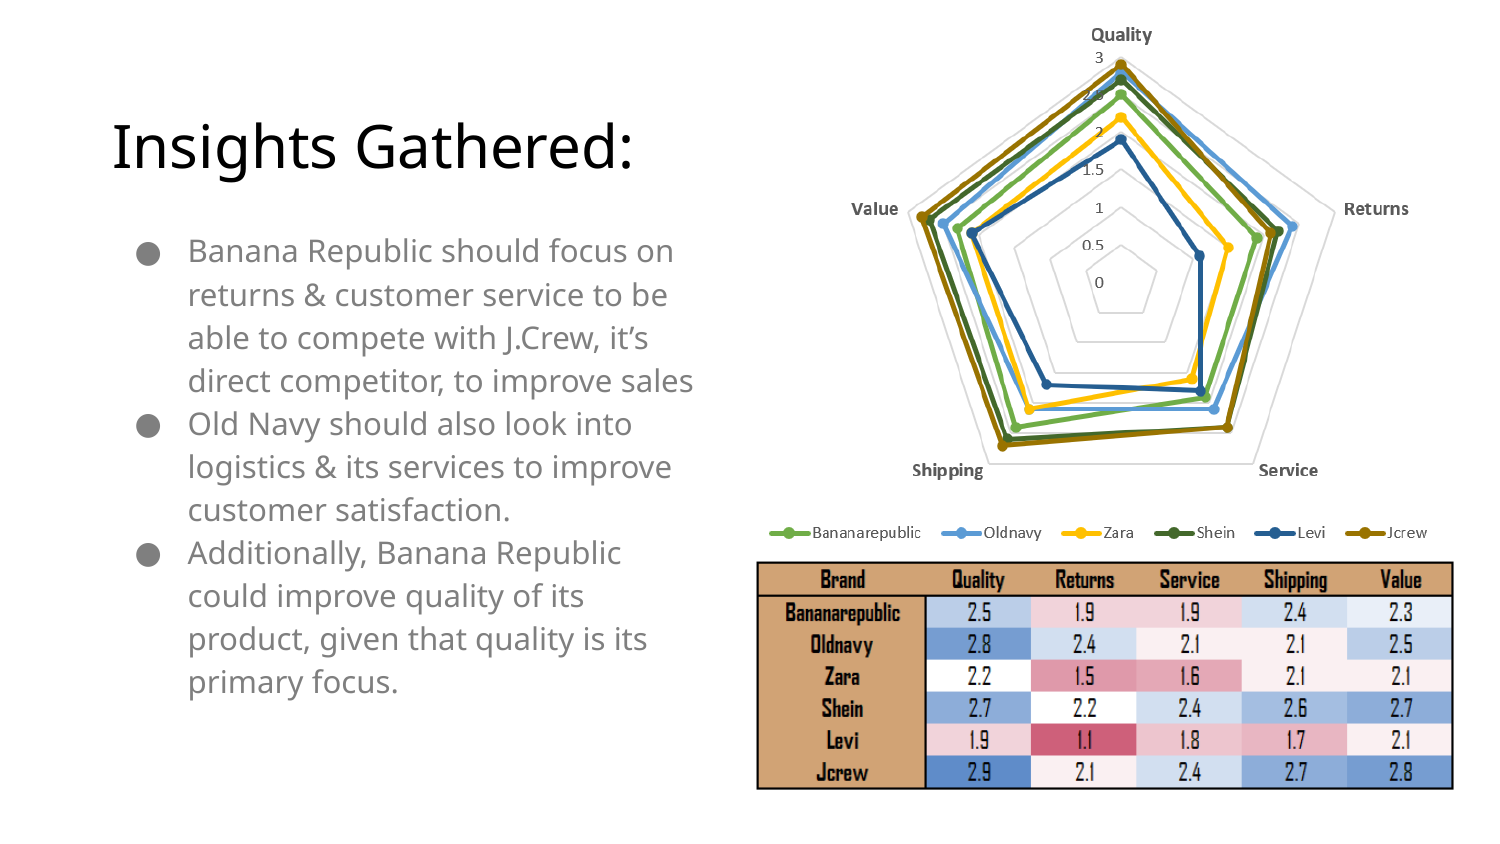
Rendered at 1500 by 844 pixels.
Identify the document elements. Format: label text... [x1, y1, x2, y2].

title Insights Gathered: [97, 93, 733, 196]
list Banana Republic should focus on returns & customer service to be able to compete with J.Crew, it’s direct competitor, to improve sales Old Navy should also look into logistics & its services to improve customer satisfaction. Additionally, Banana Republic could improve quality of its product, given that quality is its primary focus. [97, 211, 714, 772]
picture [760, 23, 1448, 543]
picture [749, 554, 1459, 793]
